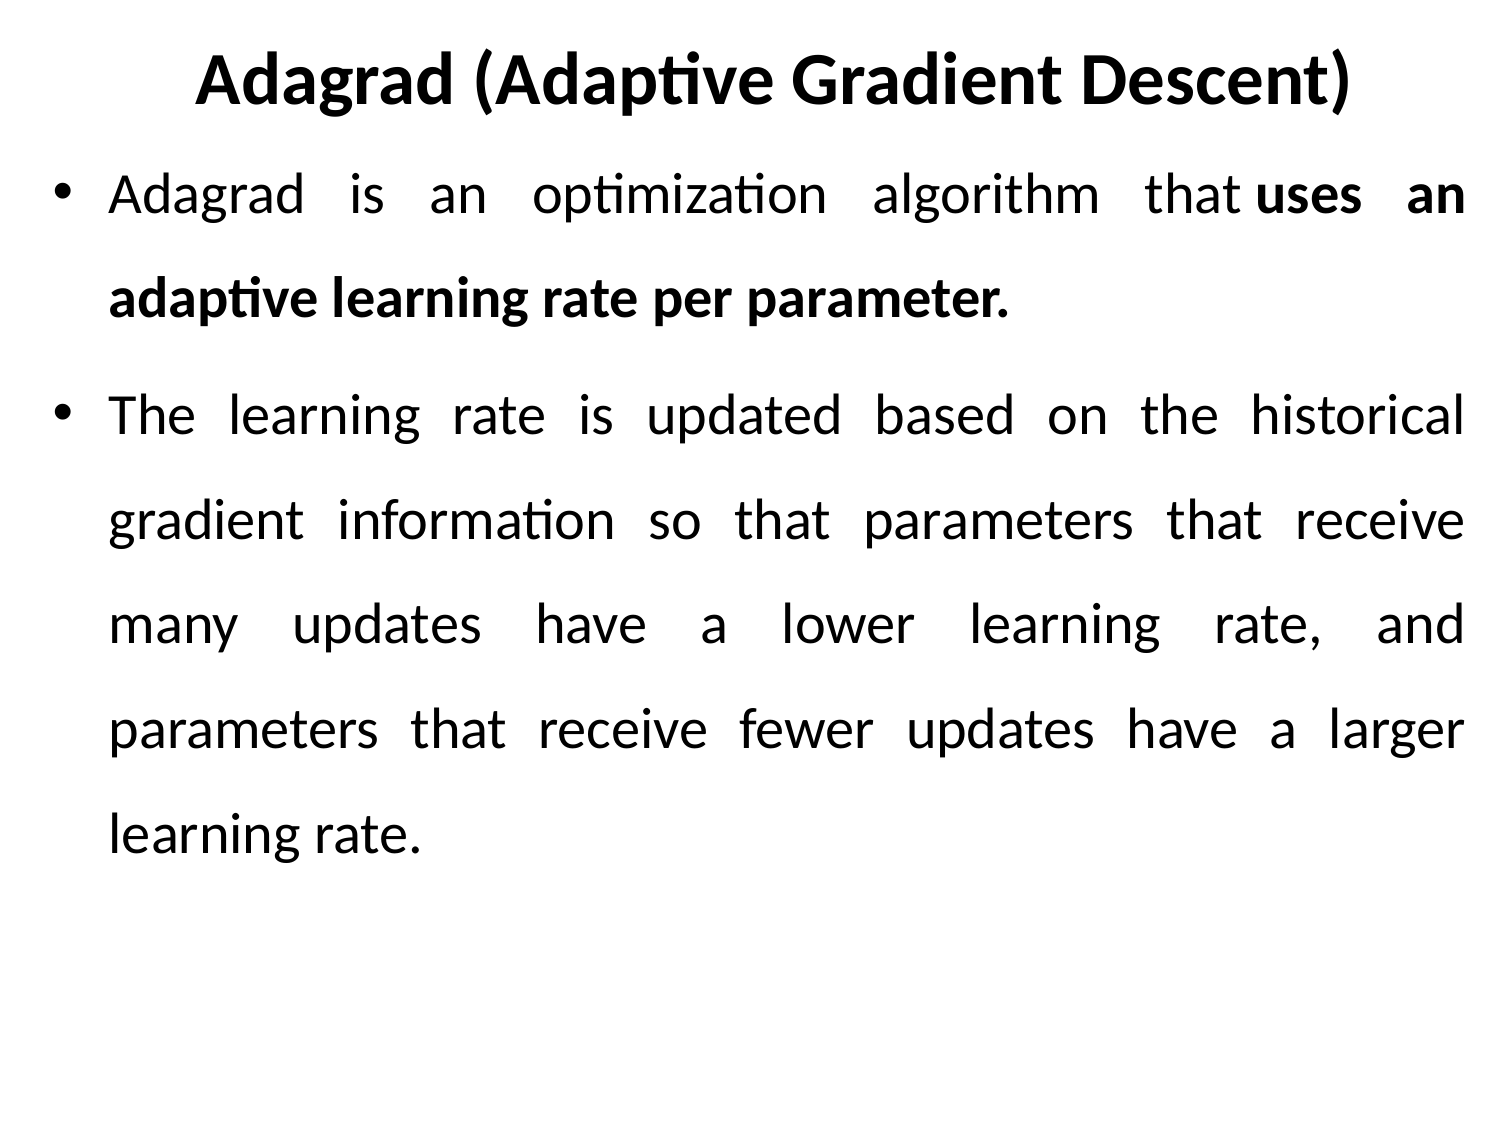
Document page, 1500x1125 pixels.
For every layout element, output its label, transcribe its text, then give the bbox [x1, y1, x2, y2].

list Adagrad is an optimization algorithm that uses an adaptive learning rate per parameter. The learning rate is updated based on the historical gradient information so that parameters that receive many updates have a lower learning rate, and parameters that receive fewer updates have a larger learning rate. [37, 112, 1482, 1088]
title Adagrad (Adaptive Gradient Descent) [125, 25, 1425, 112]
